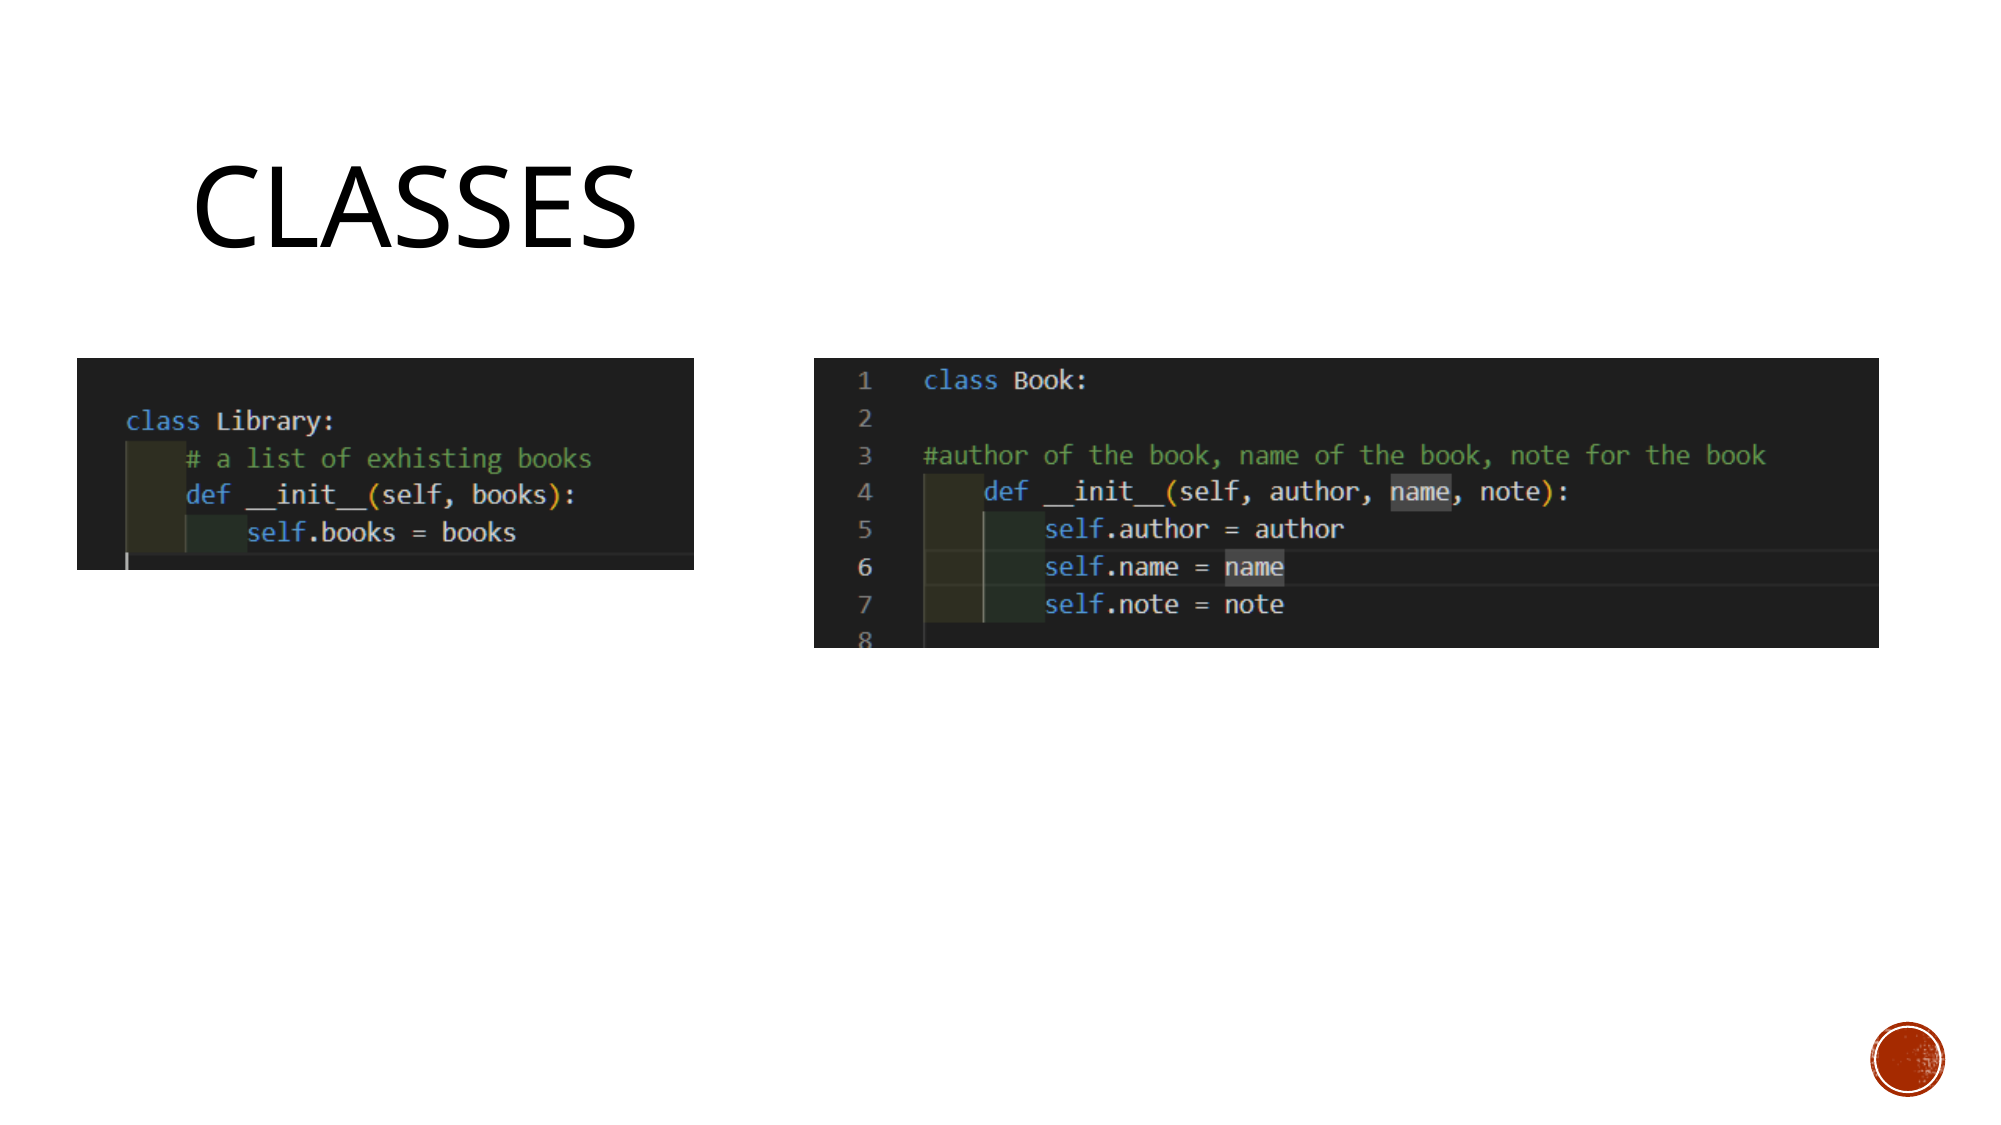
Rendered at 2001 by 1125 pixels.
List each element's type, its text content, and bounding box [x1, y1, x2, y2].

picture [77, 358, 694, 570]
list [81, 362, 691, 568]
picture [814, 358, 1879, 648]
title classes [175, 79, 1826, 344]
